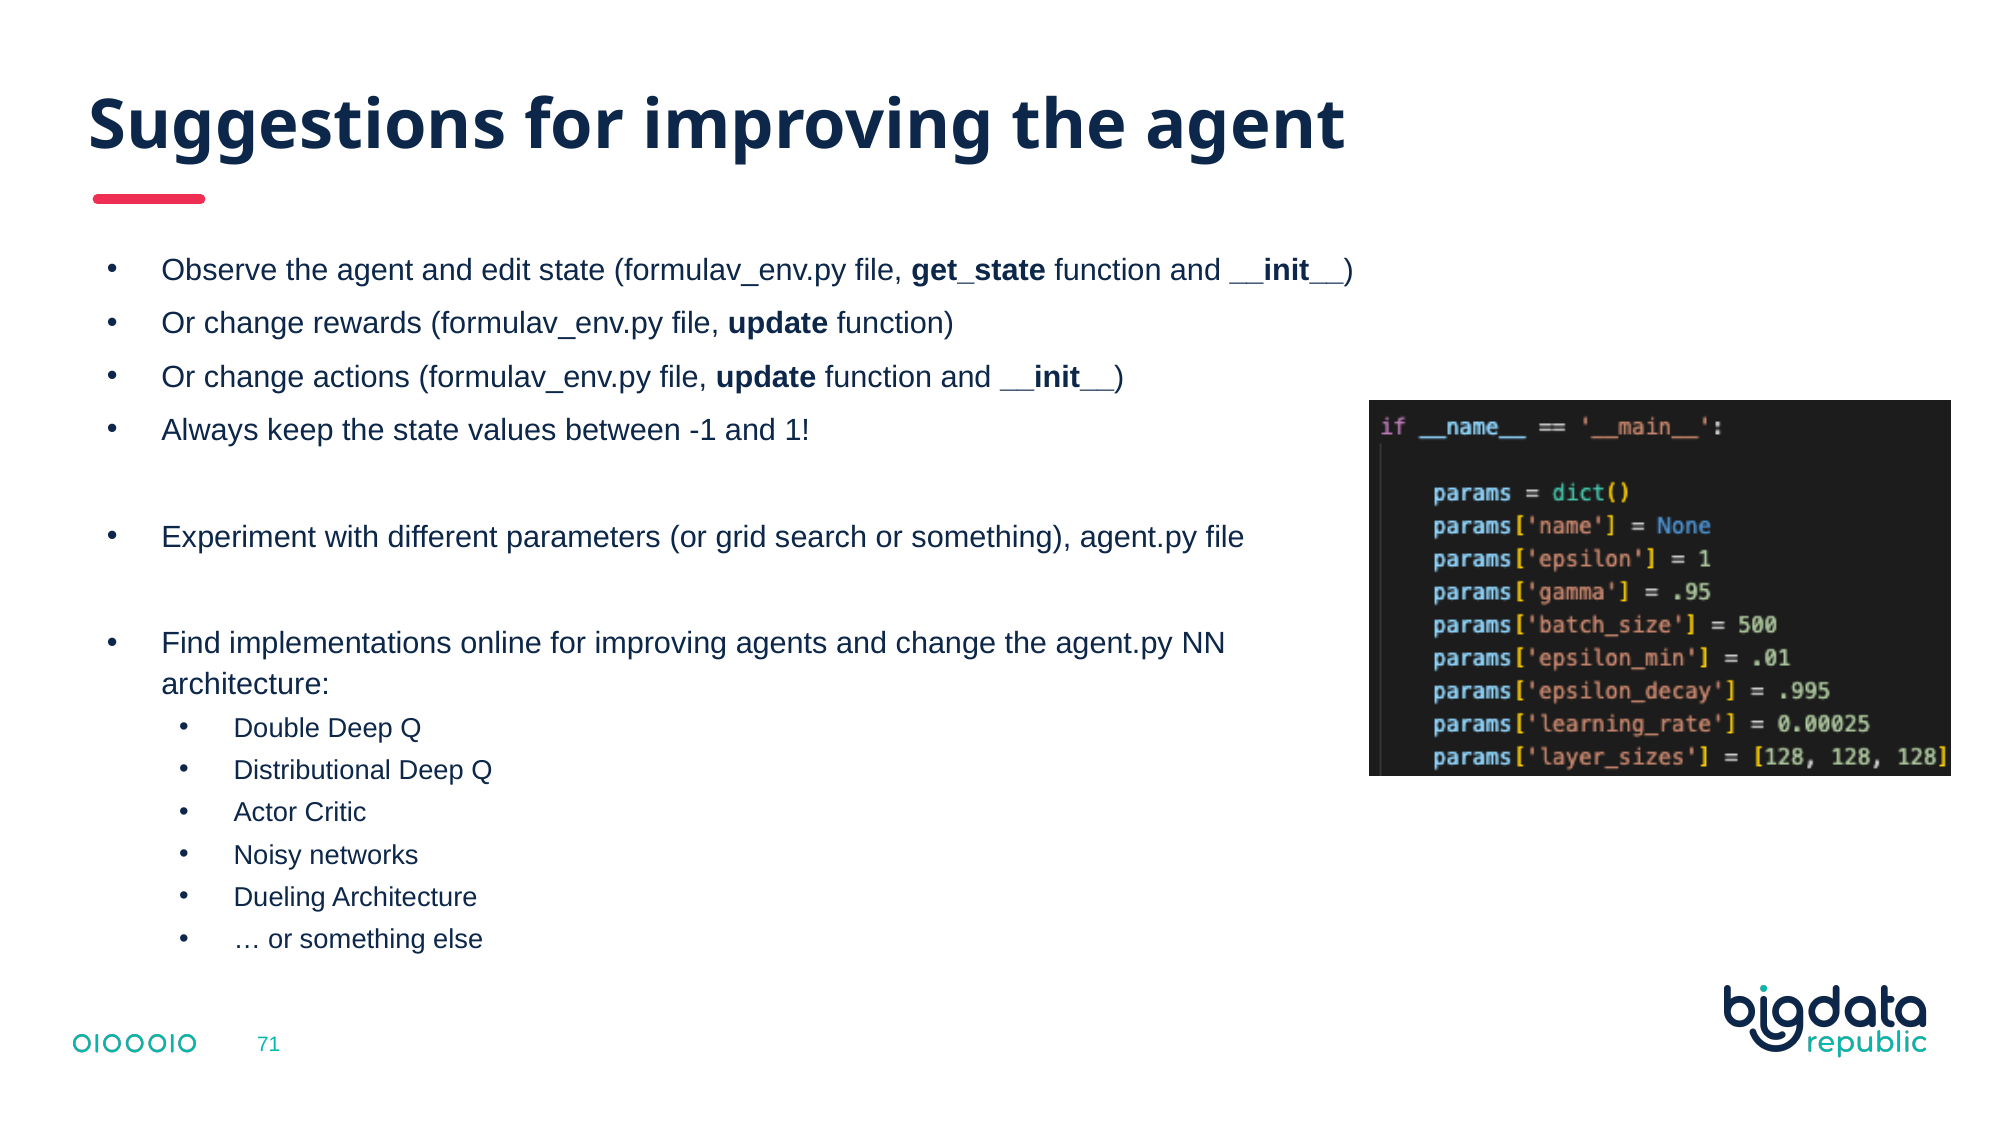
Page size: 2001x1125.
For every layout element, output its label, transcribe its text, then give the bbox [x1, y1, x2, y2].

picture [1724, 985, 1927, 1058]
title Suggestions for improving the agent [73, 73, 1927, 179]
slide_number 71 [220, 1013, 296, 1074]
picture [1369, 400, 1951, 777]
list Observe the agent and edit state (formulav_env.py file, get_state function and __init__) Or change rewards (formulav_env.py file, update function) Or change actions (formulav_env.py file, update function and __init__) Always keep the state values between -1 and 1! Experiment with different parameters (or grid search or something), agent.py file Find implementations online for improving agents and change the agent.py NN architecture: Double Deep Q Distributional Deep Q Actor Critic Noisy networks Dueling Architecture … or something else [73, 238, 1401, 971]
picture [73, 1034, 196, 1053]
